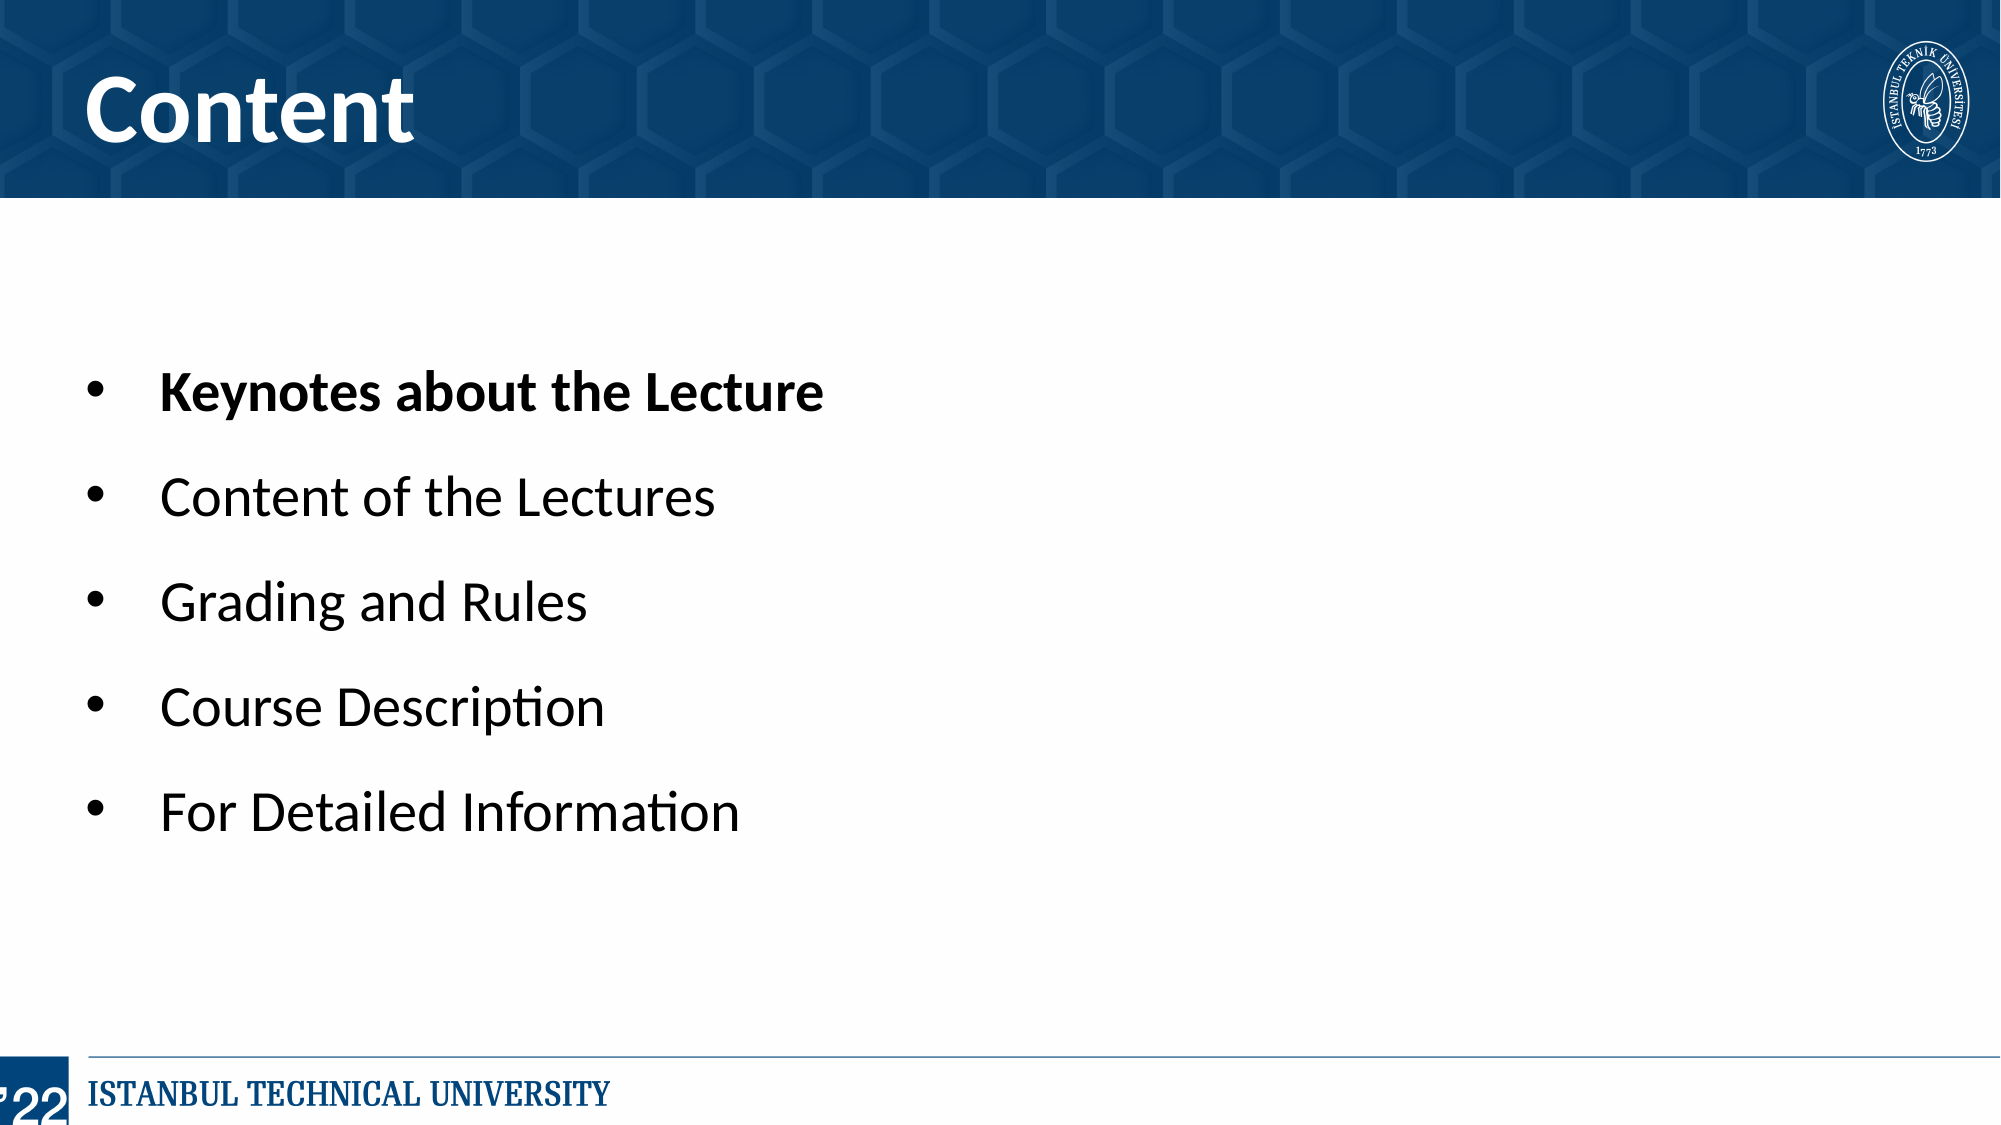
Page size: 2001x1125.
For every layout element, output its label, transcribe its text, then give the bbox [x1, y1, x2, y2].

picture [0, 0, 2001, 1125]
text_box Content [70, 45, 1848, 172]
text_box Keynotes about the Lecture Content of the Lectures Grading and Rules Course Description For Detailed Information [70, 310, 1884, 1125]
